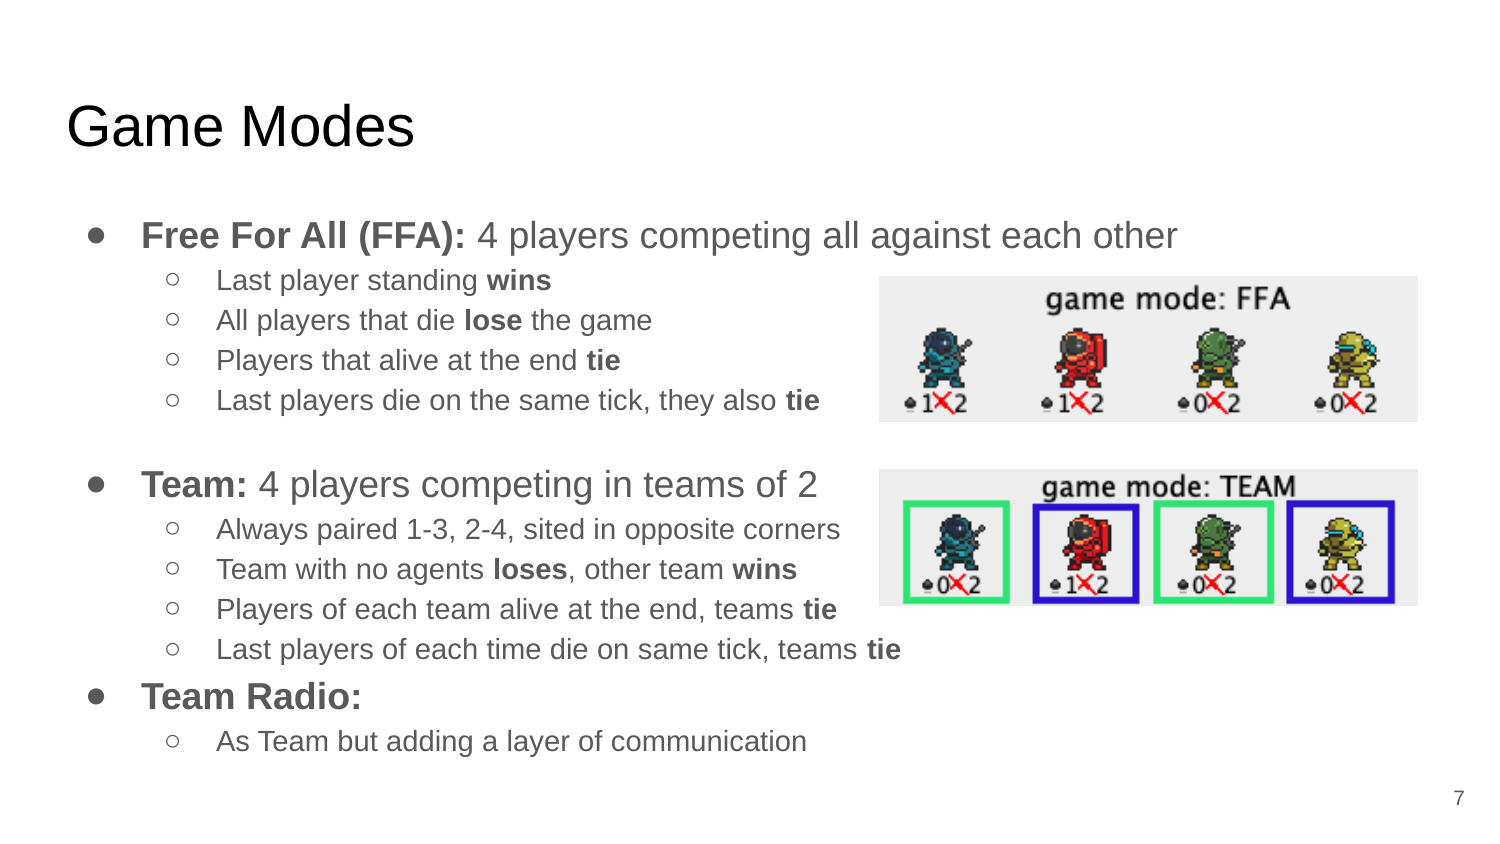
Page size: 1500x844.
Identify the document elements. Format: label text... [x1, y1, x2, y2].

picture [878, 469, 1418, 606]
list Free For All (FFA): 4 players competing all against each other Last player standing wins All players that die lose the game Players that alive at the end tie Last players die on the same tick, they also tie [51, 189, 1449, 439]
list Team: 4 players competing in teams of 2 Always paired 1-3, 2-4, sited in opposite corners Team with no agents loses, other team wins Players of each team alive at the end, teams tie Last players of each time die on same tick, teams tie Team Radio: As Team but adding a layer of communication [51, 439, 1449, 792]
slide_number 7 [1389, 764, 1480, 830]
title Game Modes [51, 72, 1449, 167]
picture [878, 275, 1418, 422]
